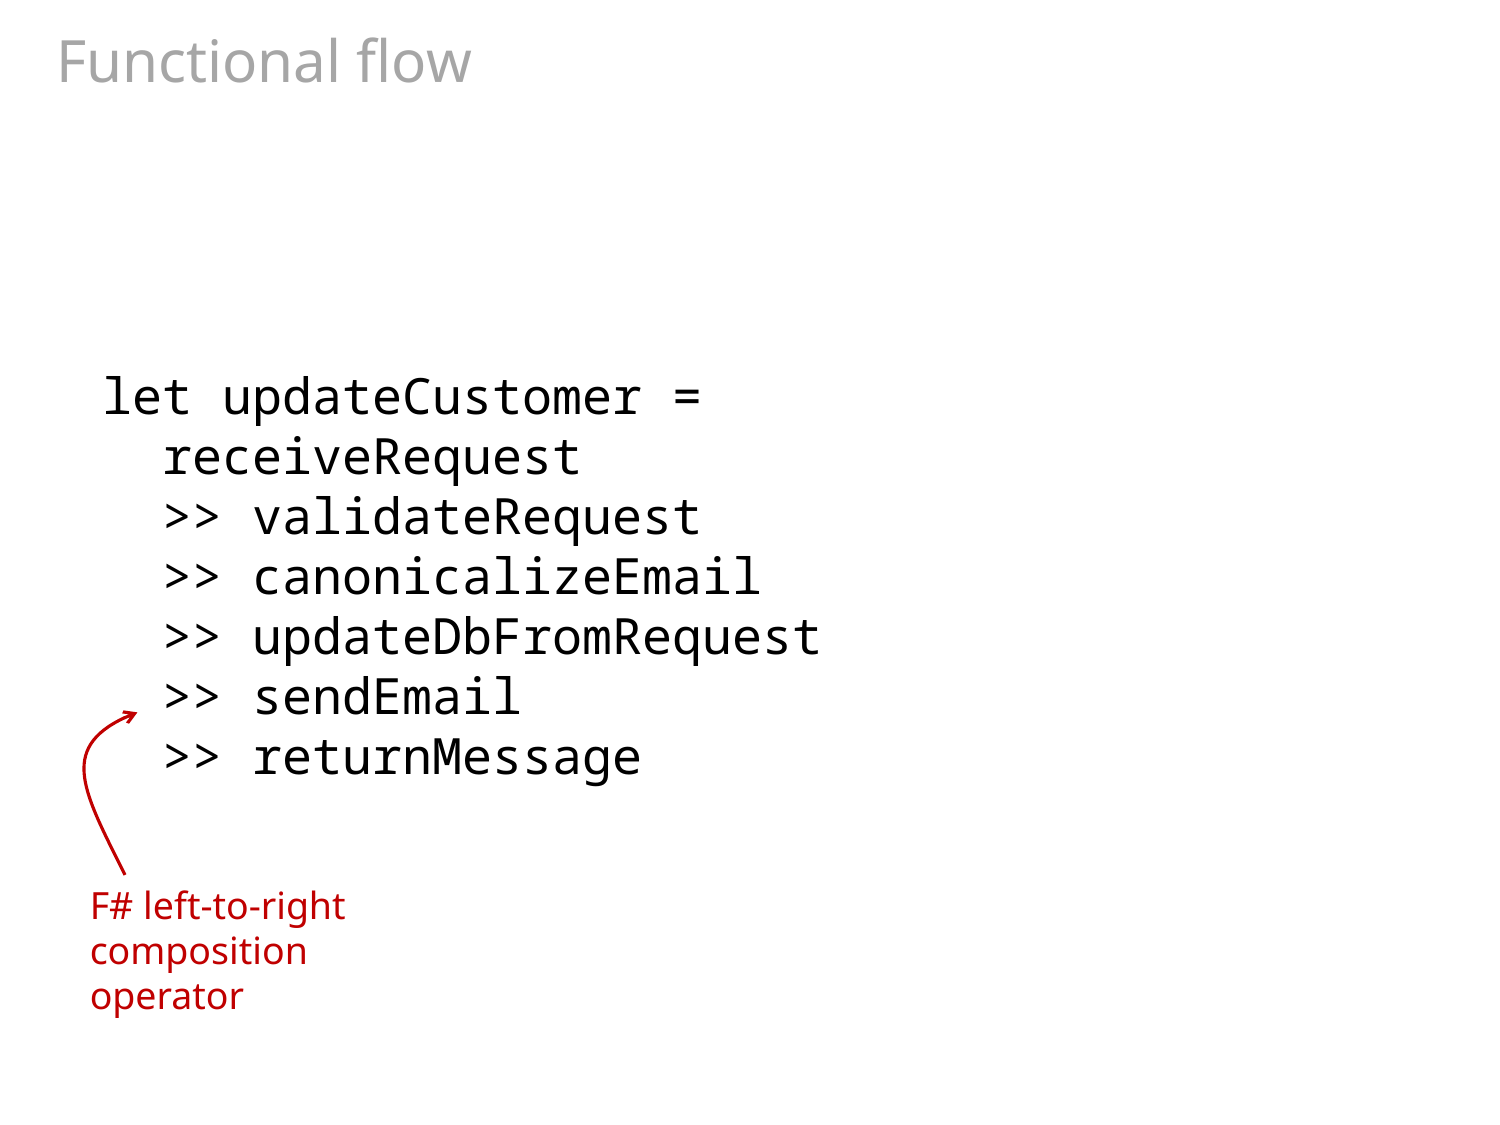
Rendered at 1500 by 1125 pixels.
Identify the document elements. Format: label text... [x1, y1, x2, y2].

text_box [54, 712, 439, 982]
title Functional flow [41, 19, 1459, 100]
text_box let updateCustomer = receiveRequest >> validateRequest >> canonicalizeEmail >> updateDbFromRequest >> sendEmail >> returnMessage [87, 237, 1413, 793]
